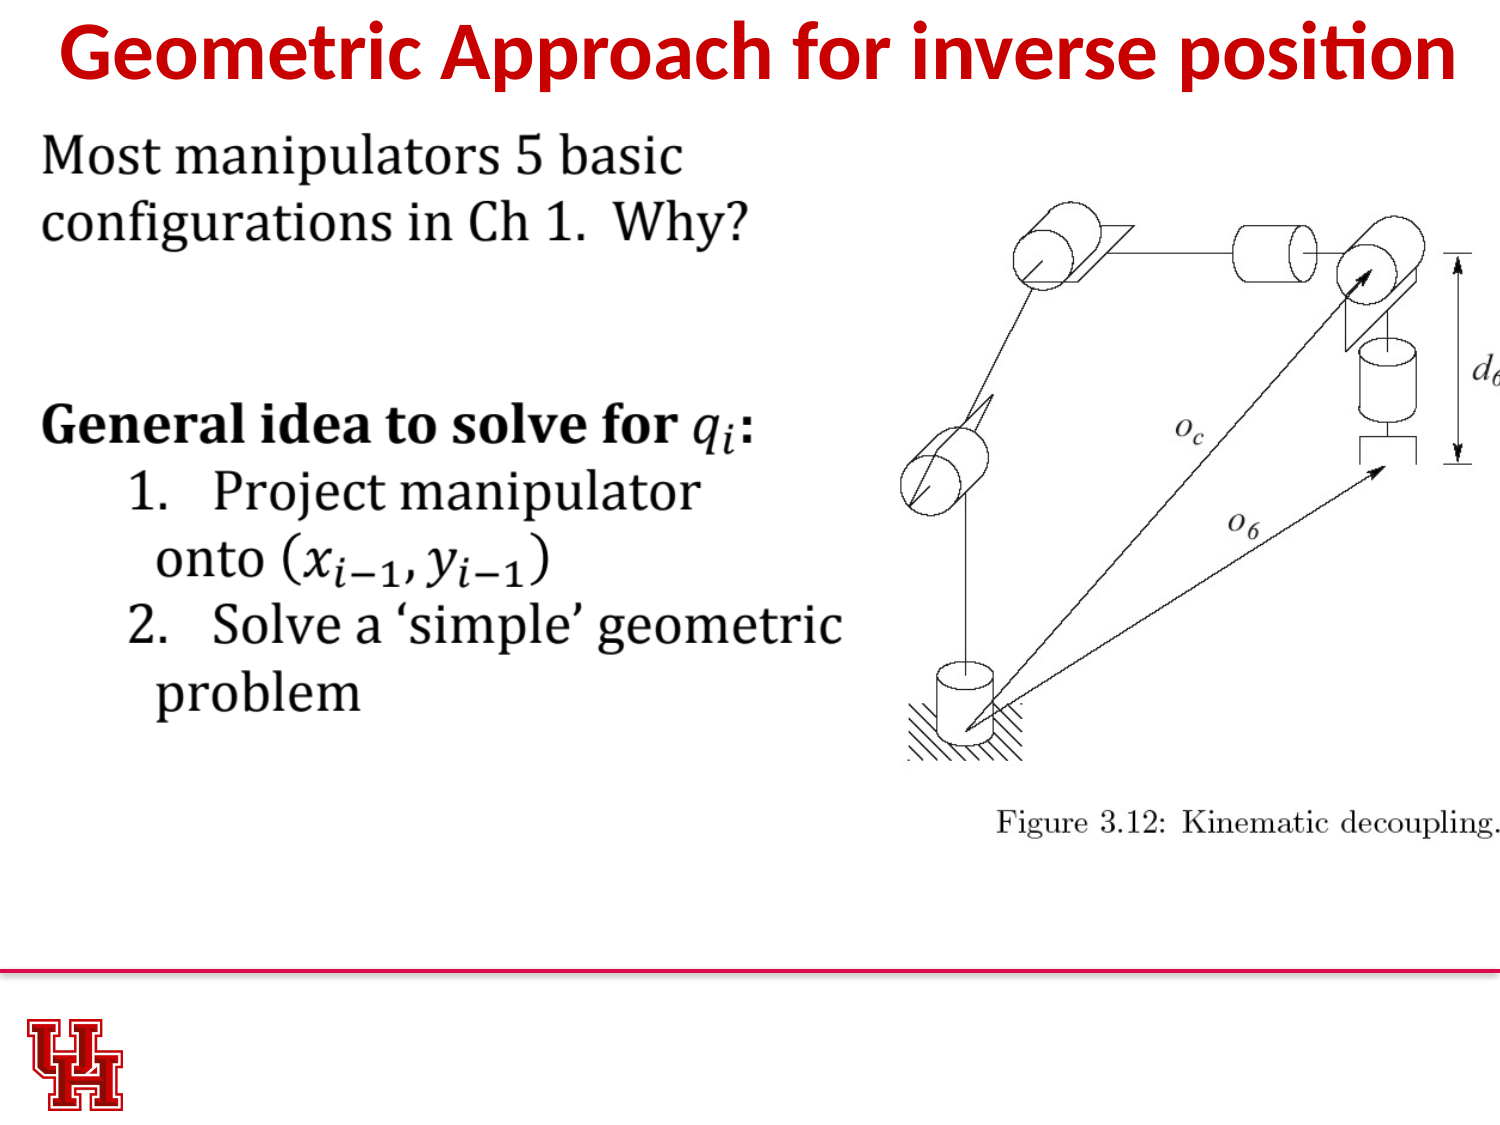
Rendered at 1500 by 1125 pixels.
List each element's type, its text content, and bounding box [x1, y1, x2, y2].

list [40, 120, 896, 723]
picture [880, 194, 1500, 853]
title Geometric Approach for inverse position [19, 0, 1500, 121]
picture [27, 1019, 123, 1111]
